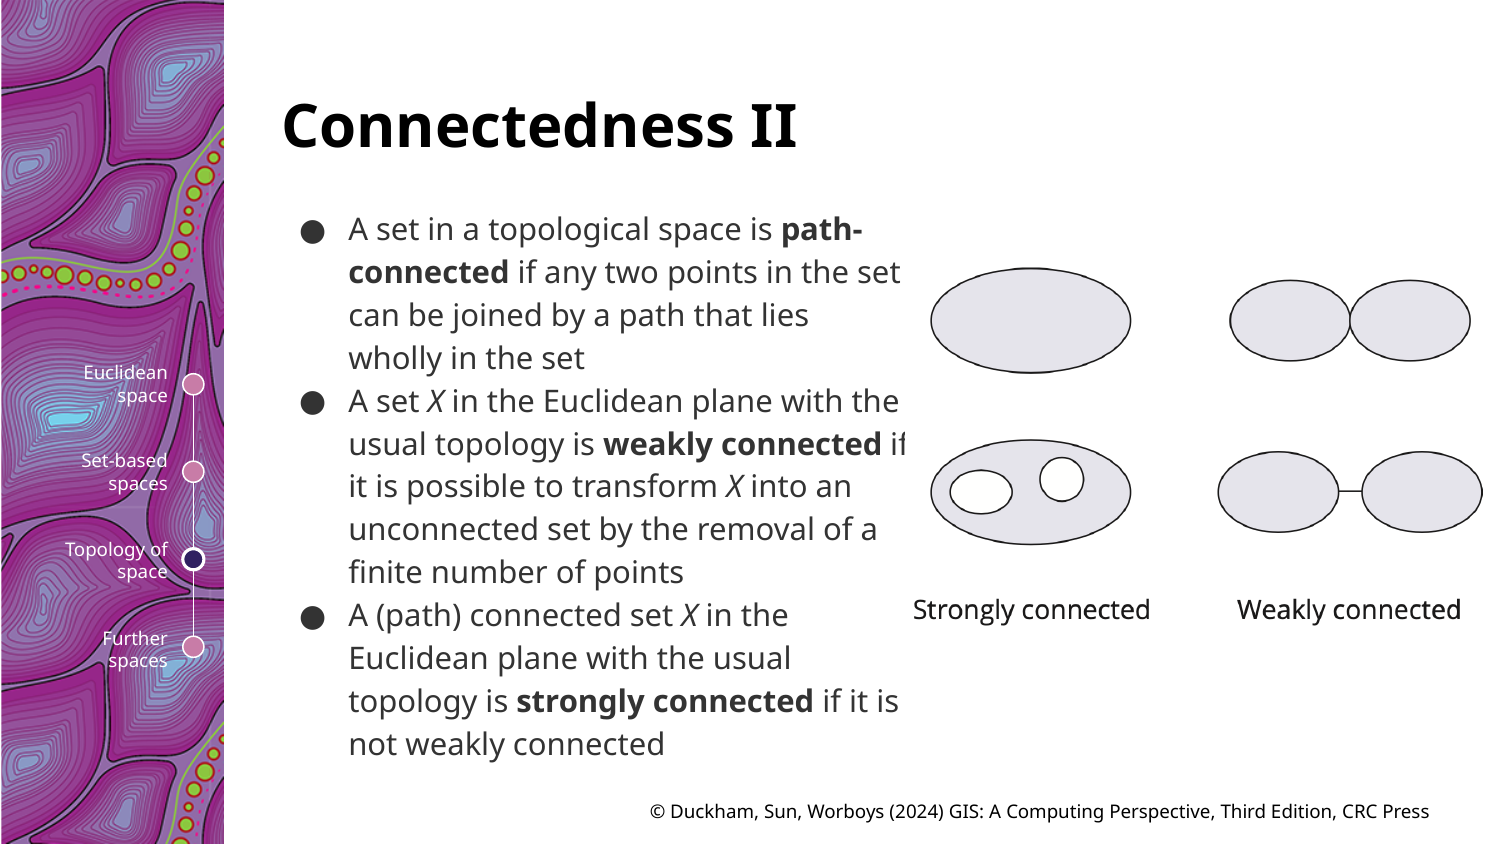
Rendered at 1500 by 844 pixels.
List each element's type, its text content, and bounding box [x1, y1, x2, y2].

picture [904, 260, 1491, 631]
list A set in a topological space is path-connected if any two points in the set can be joined by a path that lies wholly in the set A set X in the Euclidean plane with the usual topology is weakly connected if it is possible to transform X into an unconnected set by the removal of a finite number of points A (path) connected set X in the Euclidean plane with the usual topology is strongly connected if it is not weakly connected [266, 189, 925, 812]
title Connectedness II [266, 72, 1449, 176]
text_box [182, 548, 204, 570]
picture [1, 0, 224, 844]
